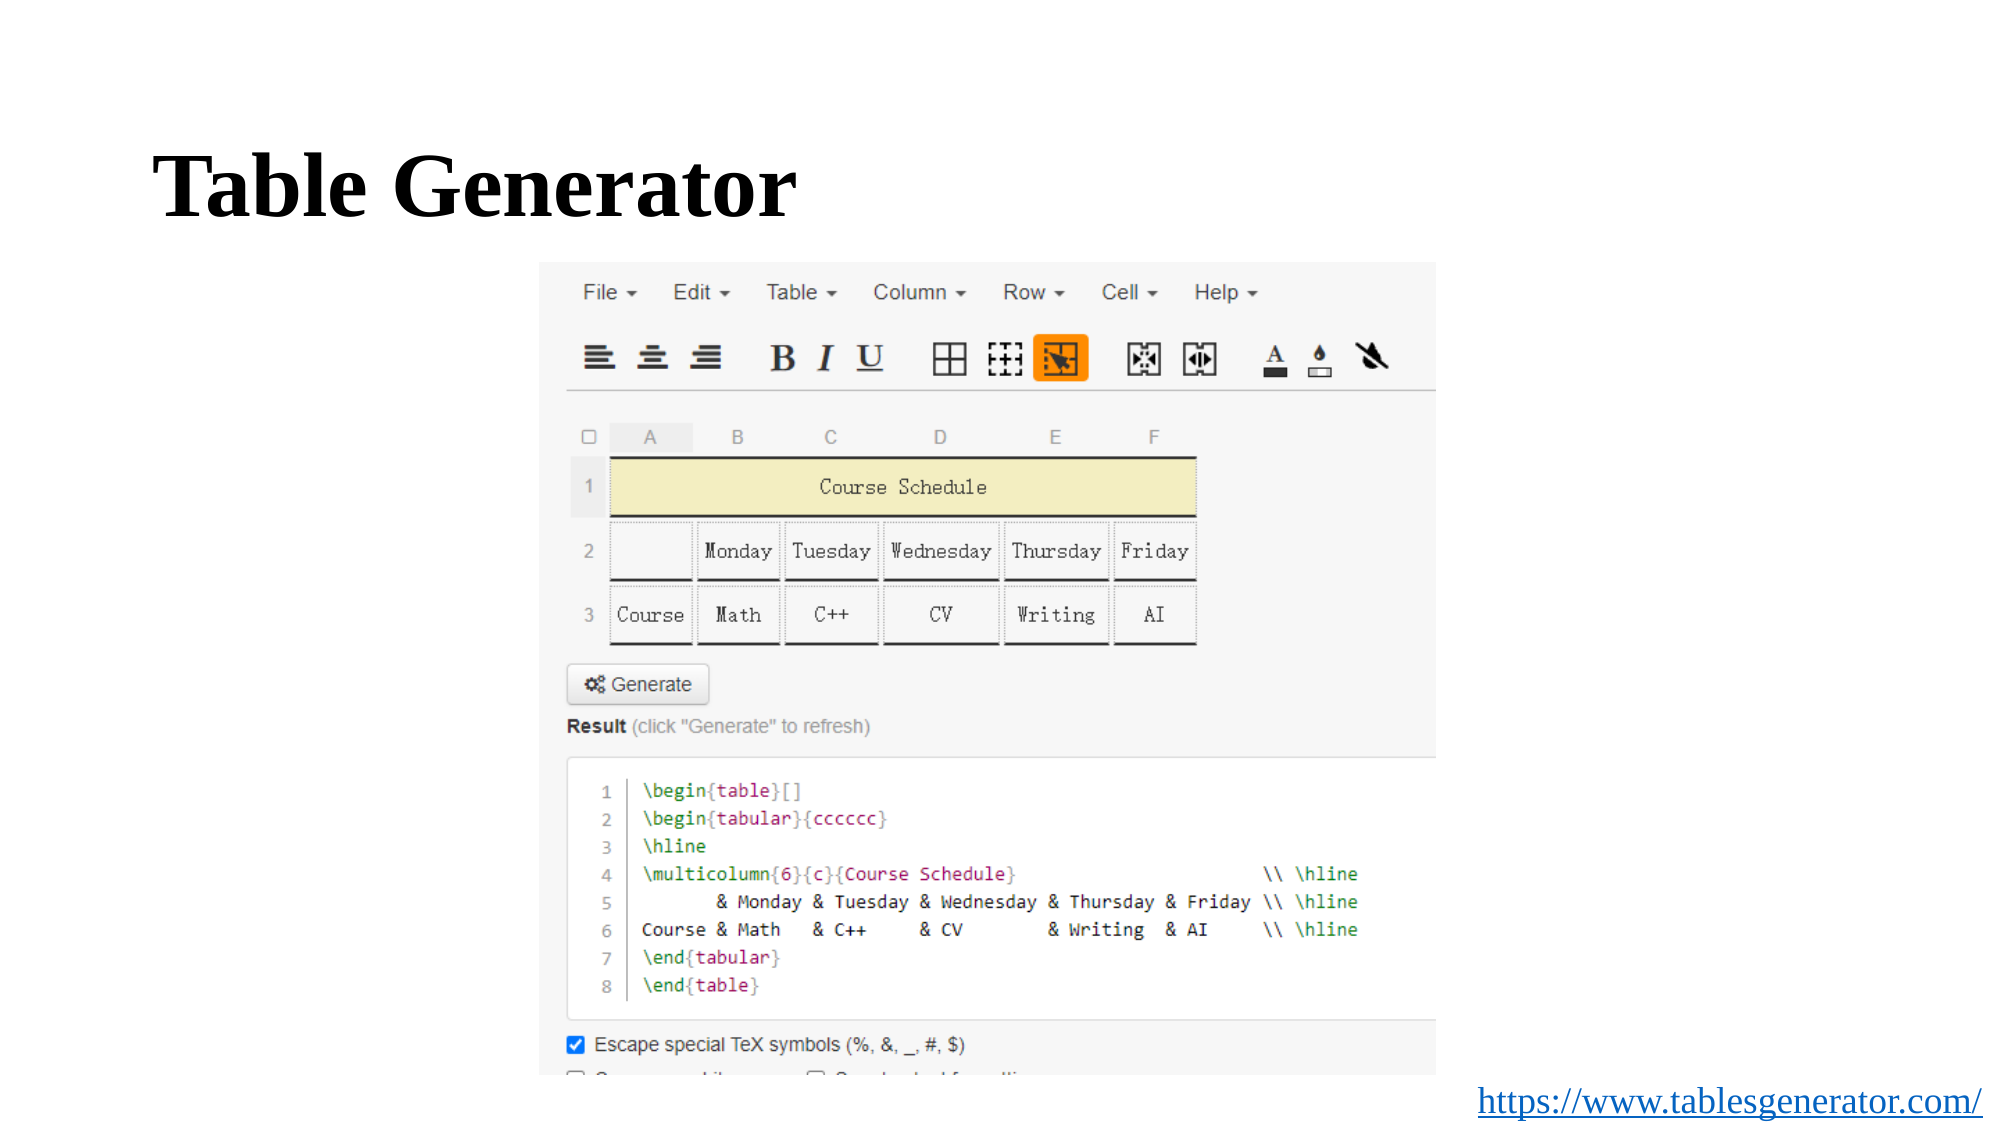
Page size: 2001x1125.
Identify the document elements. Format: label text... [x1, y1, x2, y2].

title Table Generator [137, 59, 1863, 278]
picture [538, 262, 1436, 1075]
text_box https://www.tablesgenerator.com/ [1462, 1059, 1998, 1125]
